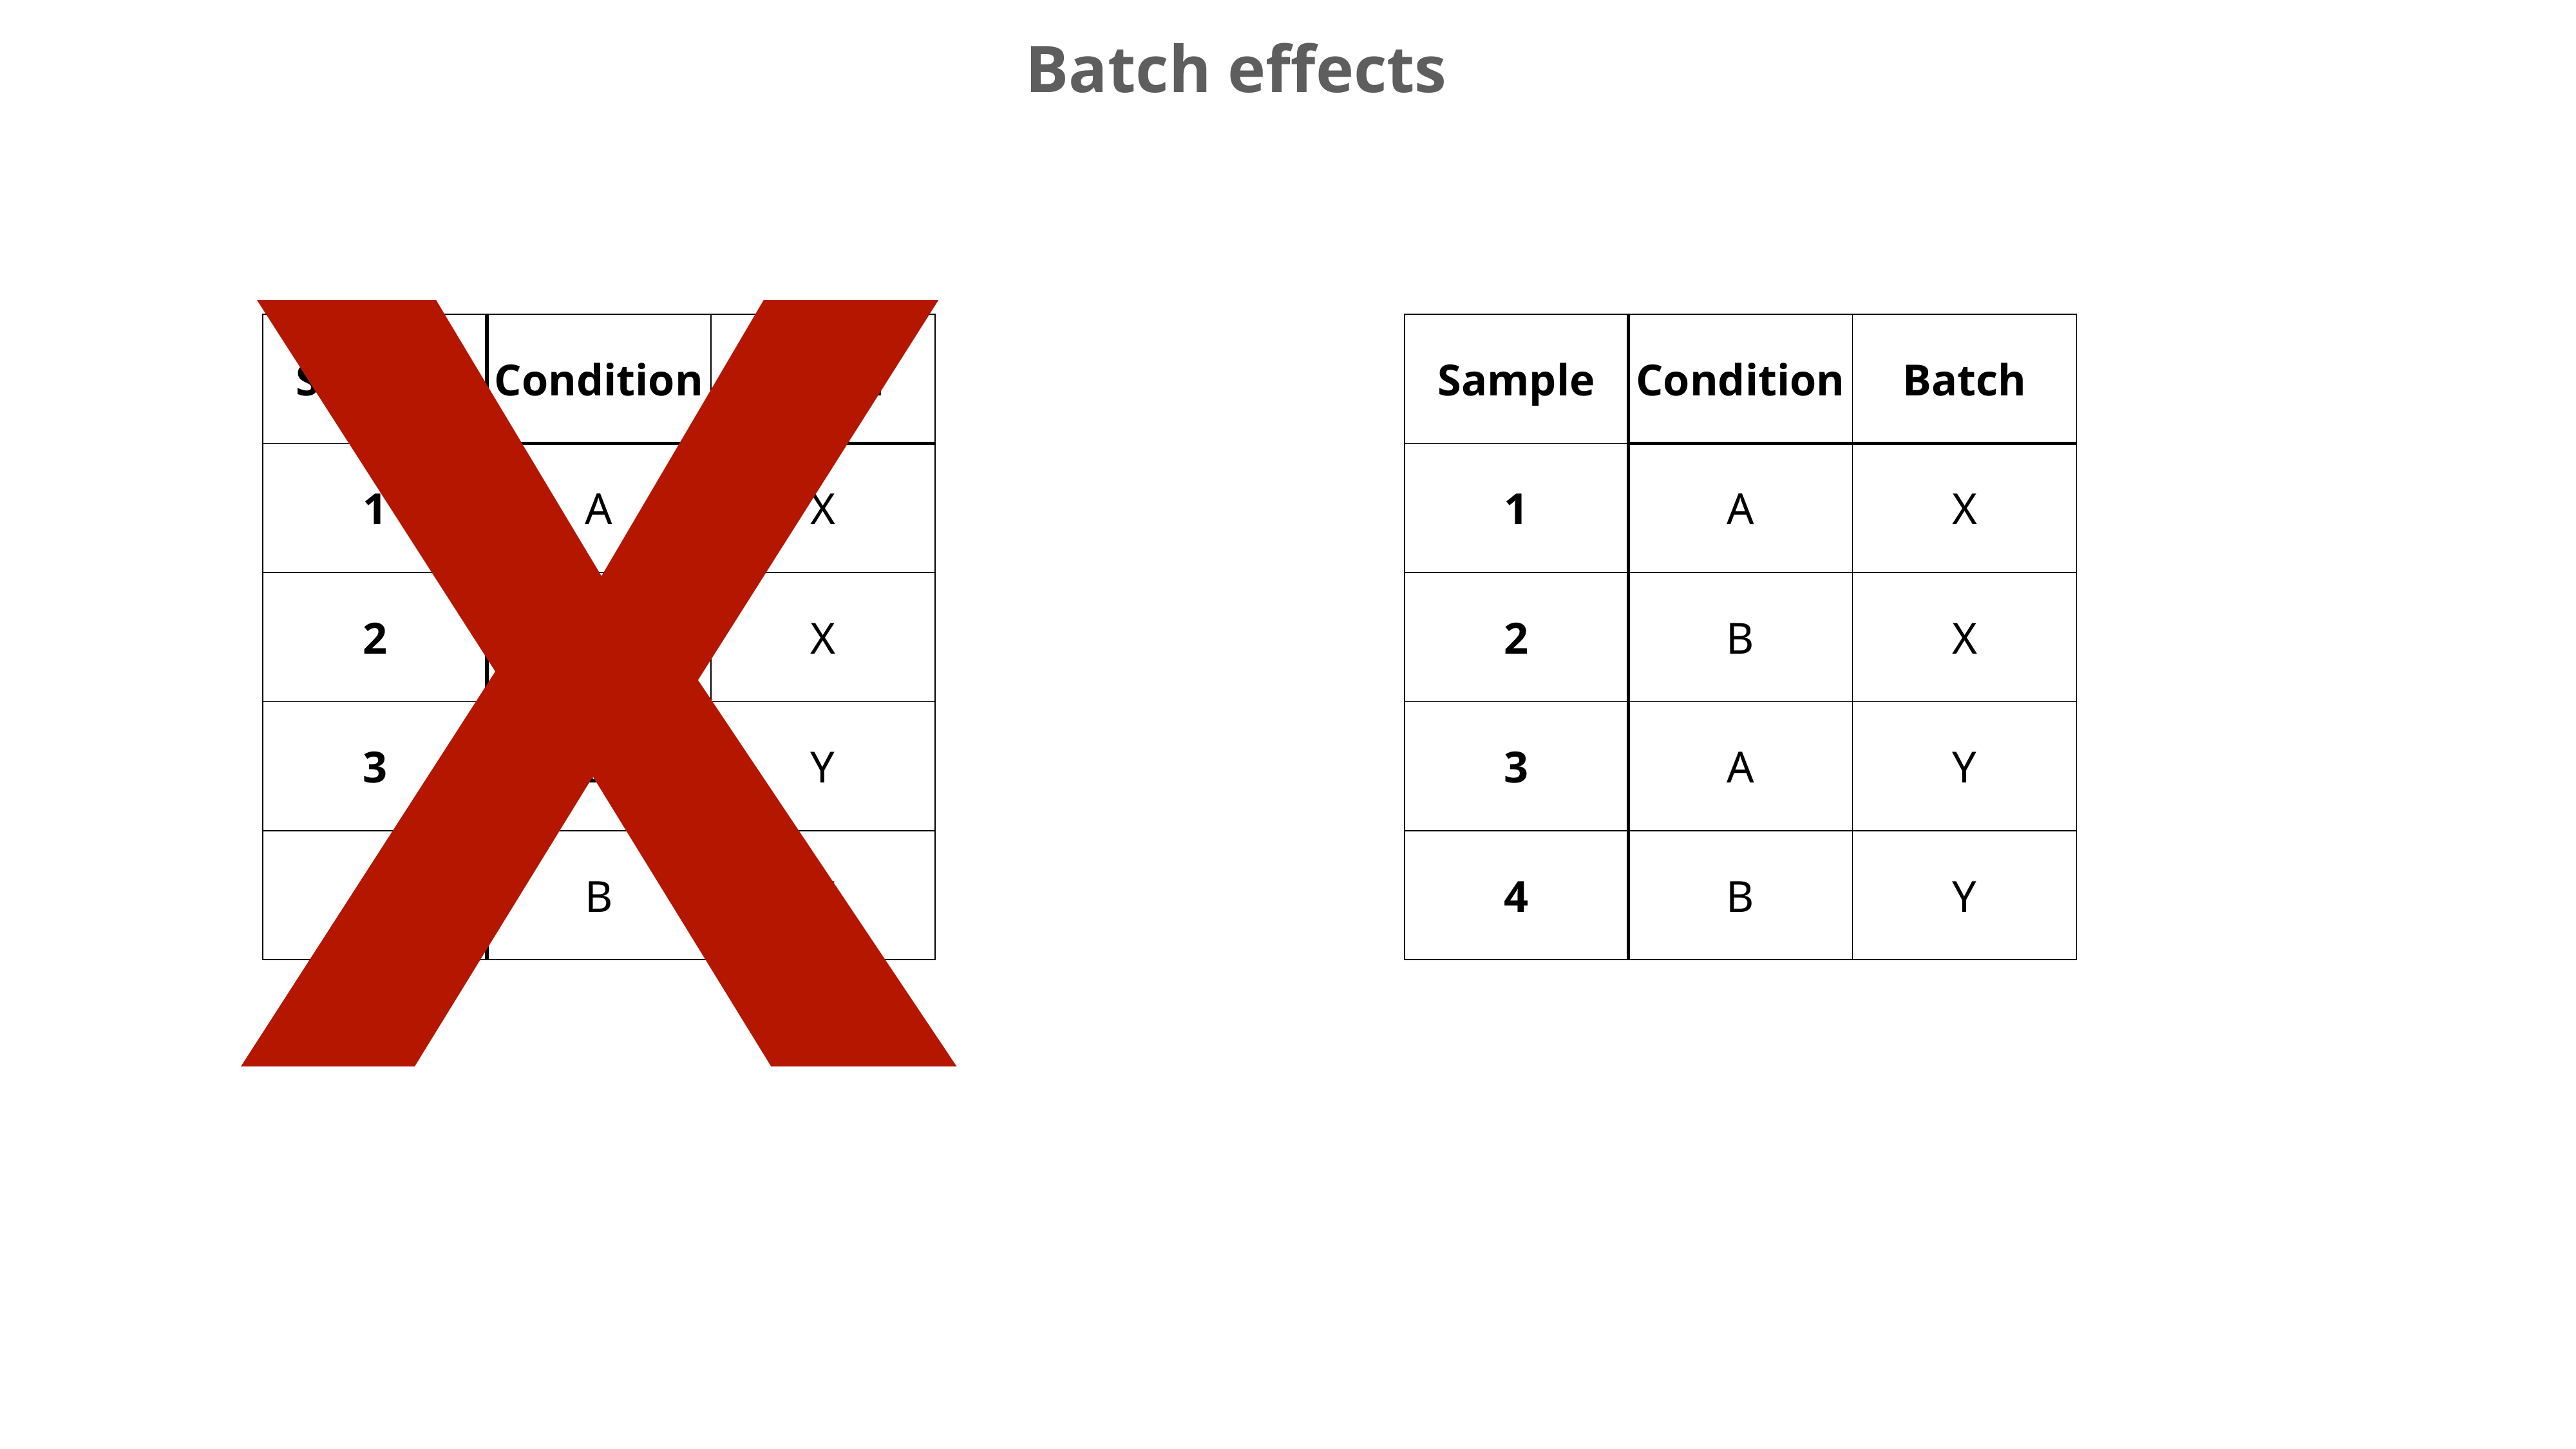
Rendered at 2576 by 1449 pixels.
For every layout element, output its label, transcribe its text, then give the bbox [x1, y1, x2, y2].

table_cell 2 [1405, 573, 1627, 701]
table_cell X [1853, 573, 2076, 701]
table_header Sample [1405, 315, 1627, 443]
table_cell B [1630, 831, 1852, 959]
text_box X [235, 0, 963, 1287]
table_cell 4 [1405, 831, 1627, 959]
table_header Condition [1630, 315, 1852, 442]
table_cell A [1630, 445, 1852, 572]
table_cell A [1630, 702, 1852, 830]
table_cell X [1853, 445, 2076, 572]
table_cell Y [1853, 702, 2076, 830]
table_cell 1 [1405, 444, 1627, 572]
text_box Batch effects [1020, 23, 1453, 111]
table_cell B [1630, 573, 1852, 701]
table_cell Y [1853, 831, 2076, 959]
table_cell 3 [1405, 702, 1627, 830]
table_header Batch [1853, 315, 2076, 442]
